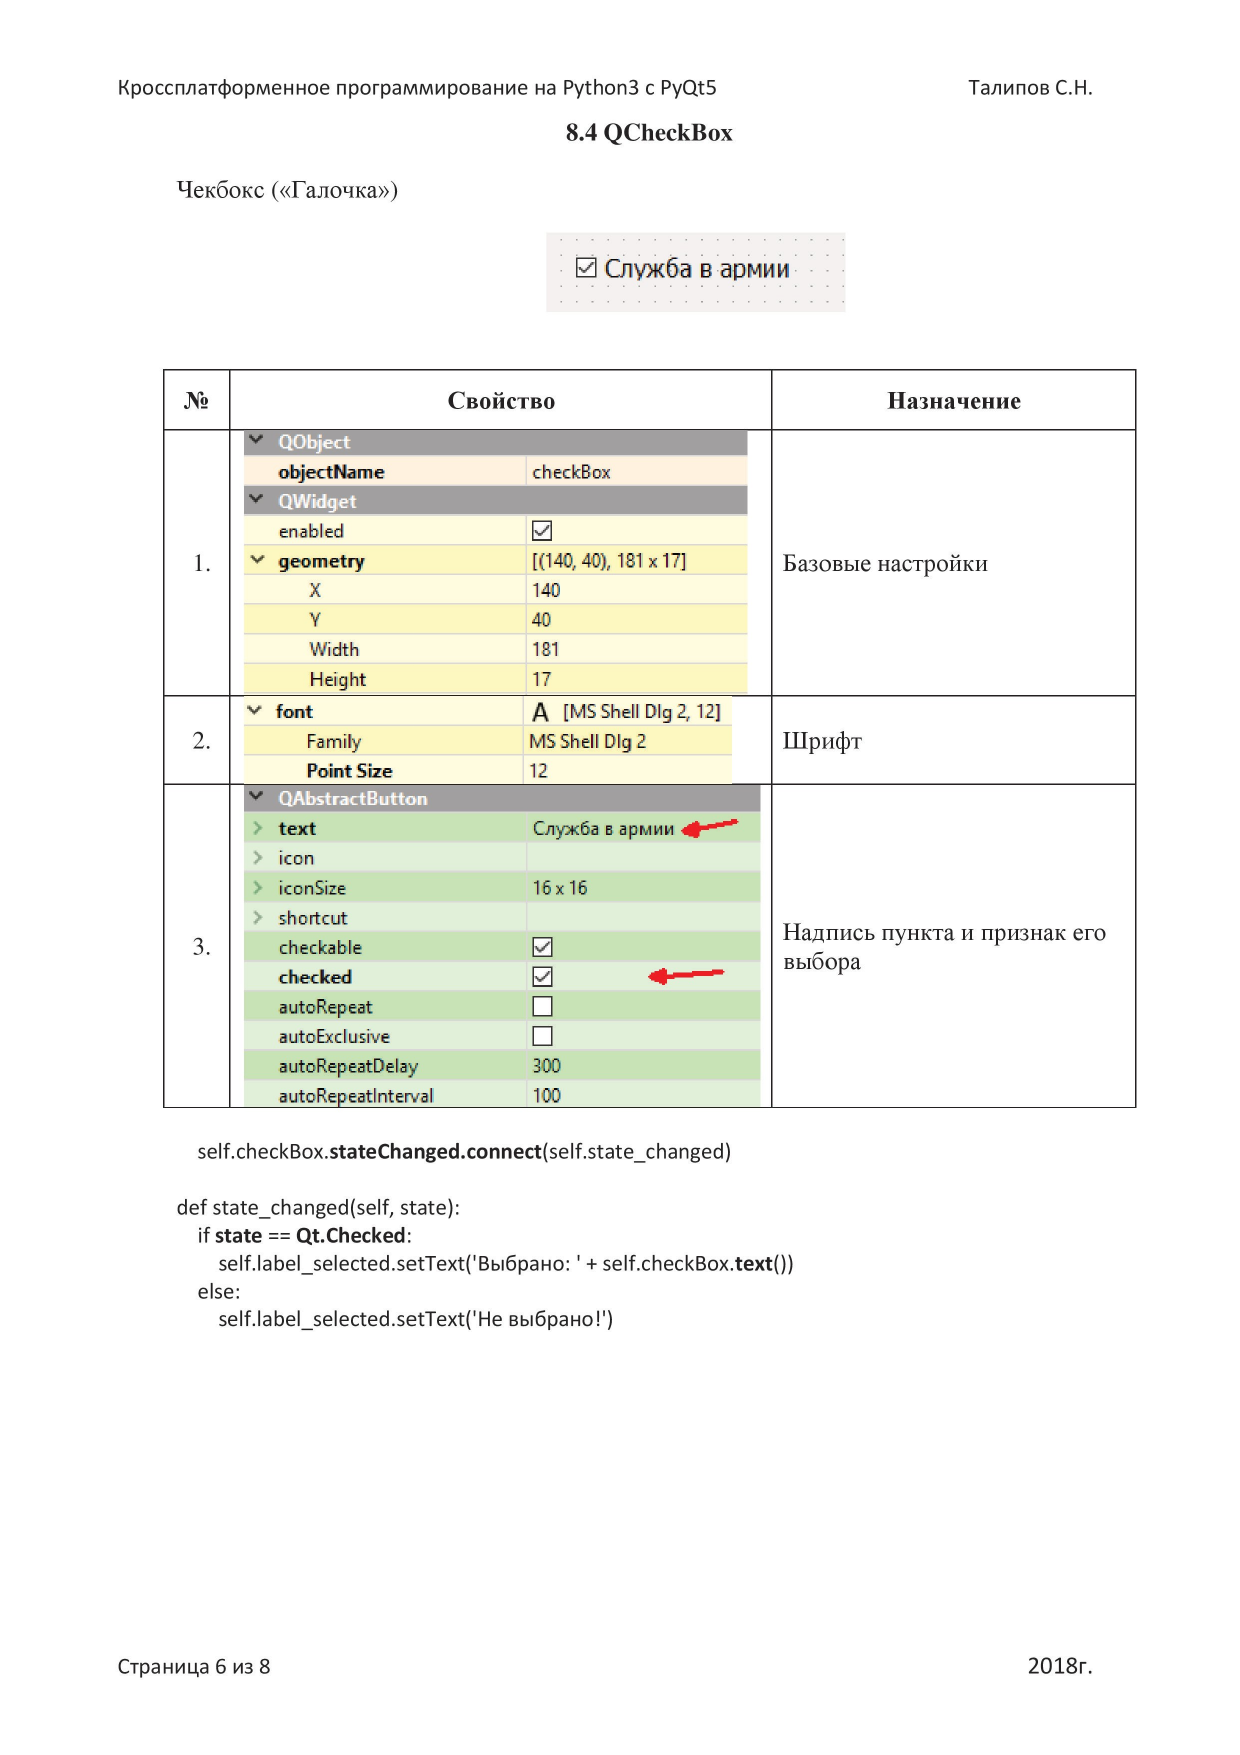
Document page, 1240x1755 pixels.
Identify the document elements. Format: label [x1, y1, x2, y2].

text_box [0, 0, 1240, 1754]
